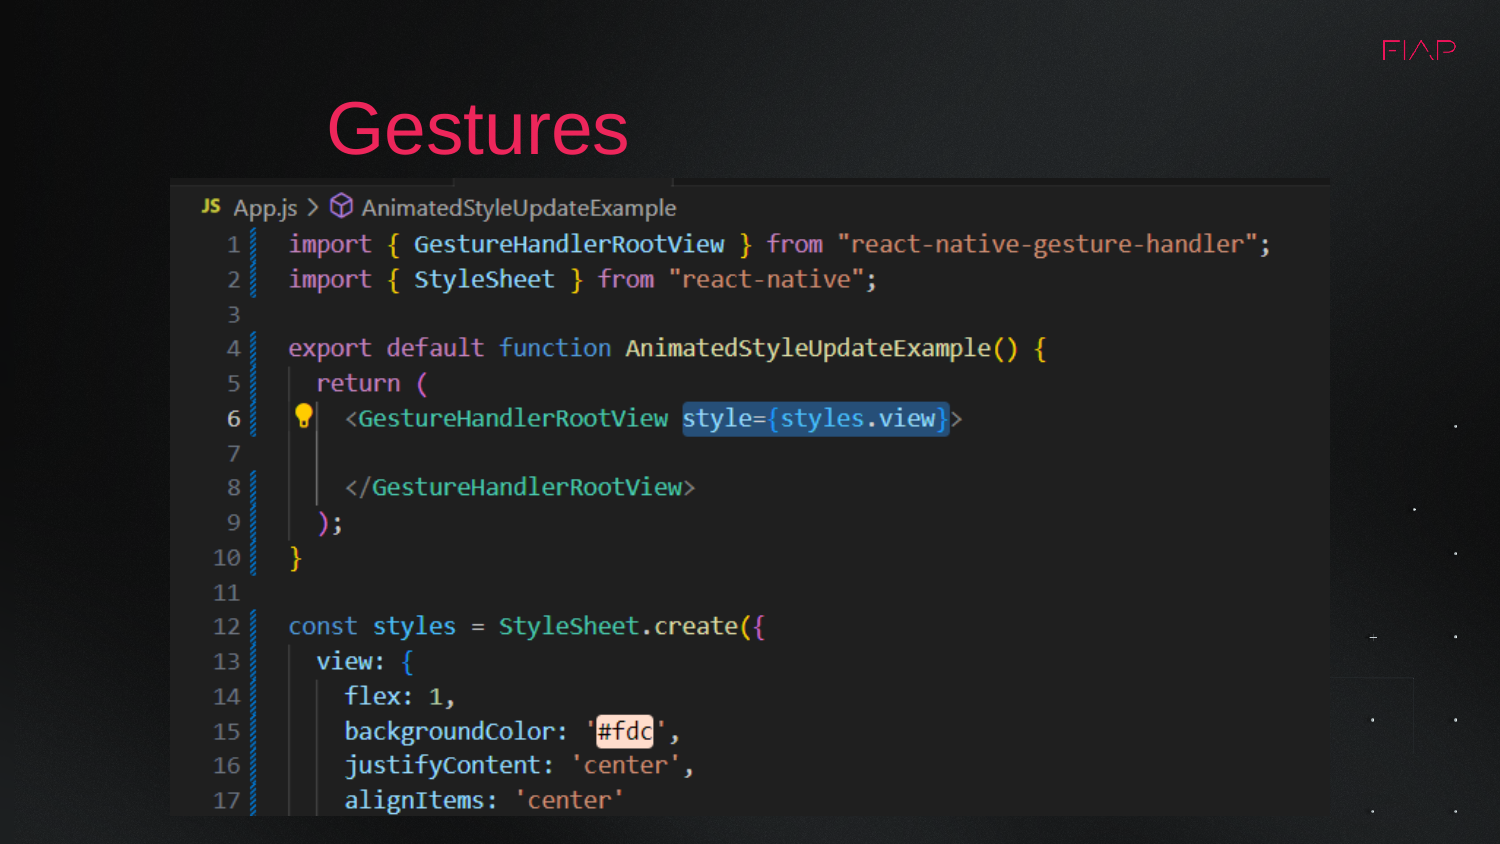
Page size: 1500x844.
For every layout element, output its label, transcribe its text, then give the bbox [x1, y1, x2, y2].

text_box Gestures [311, 72, 1126, 176]
picture [0, 0, 1500, 844]
